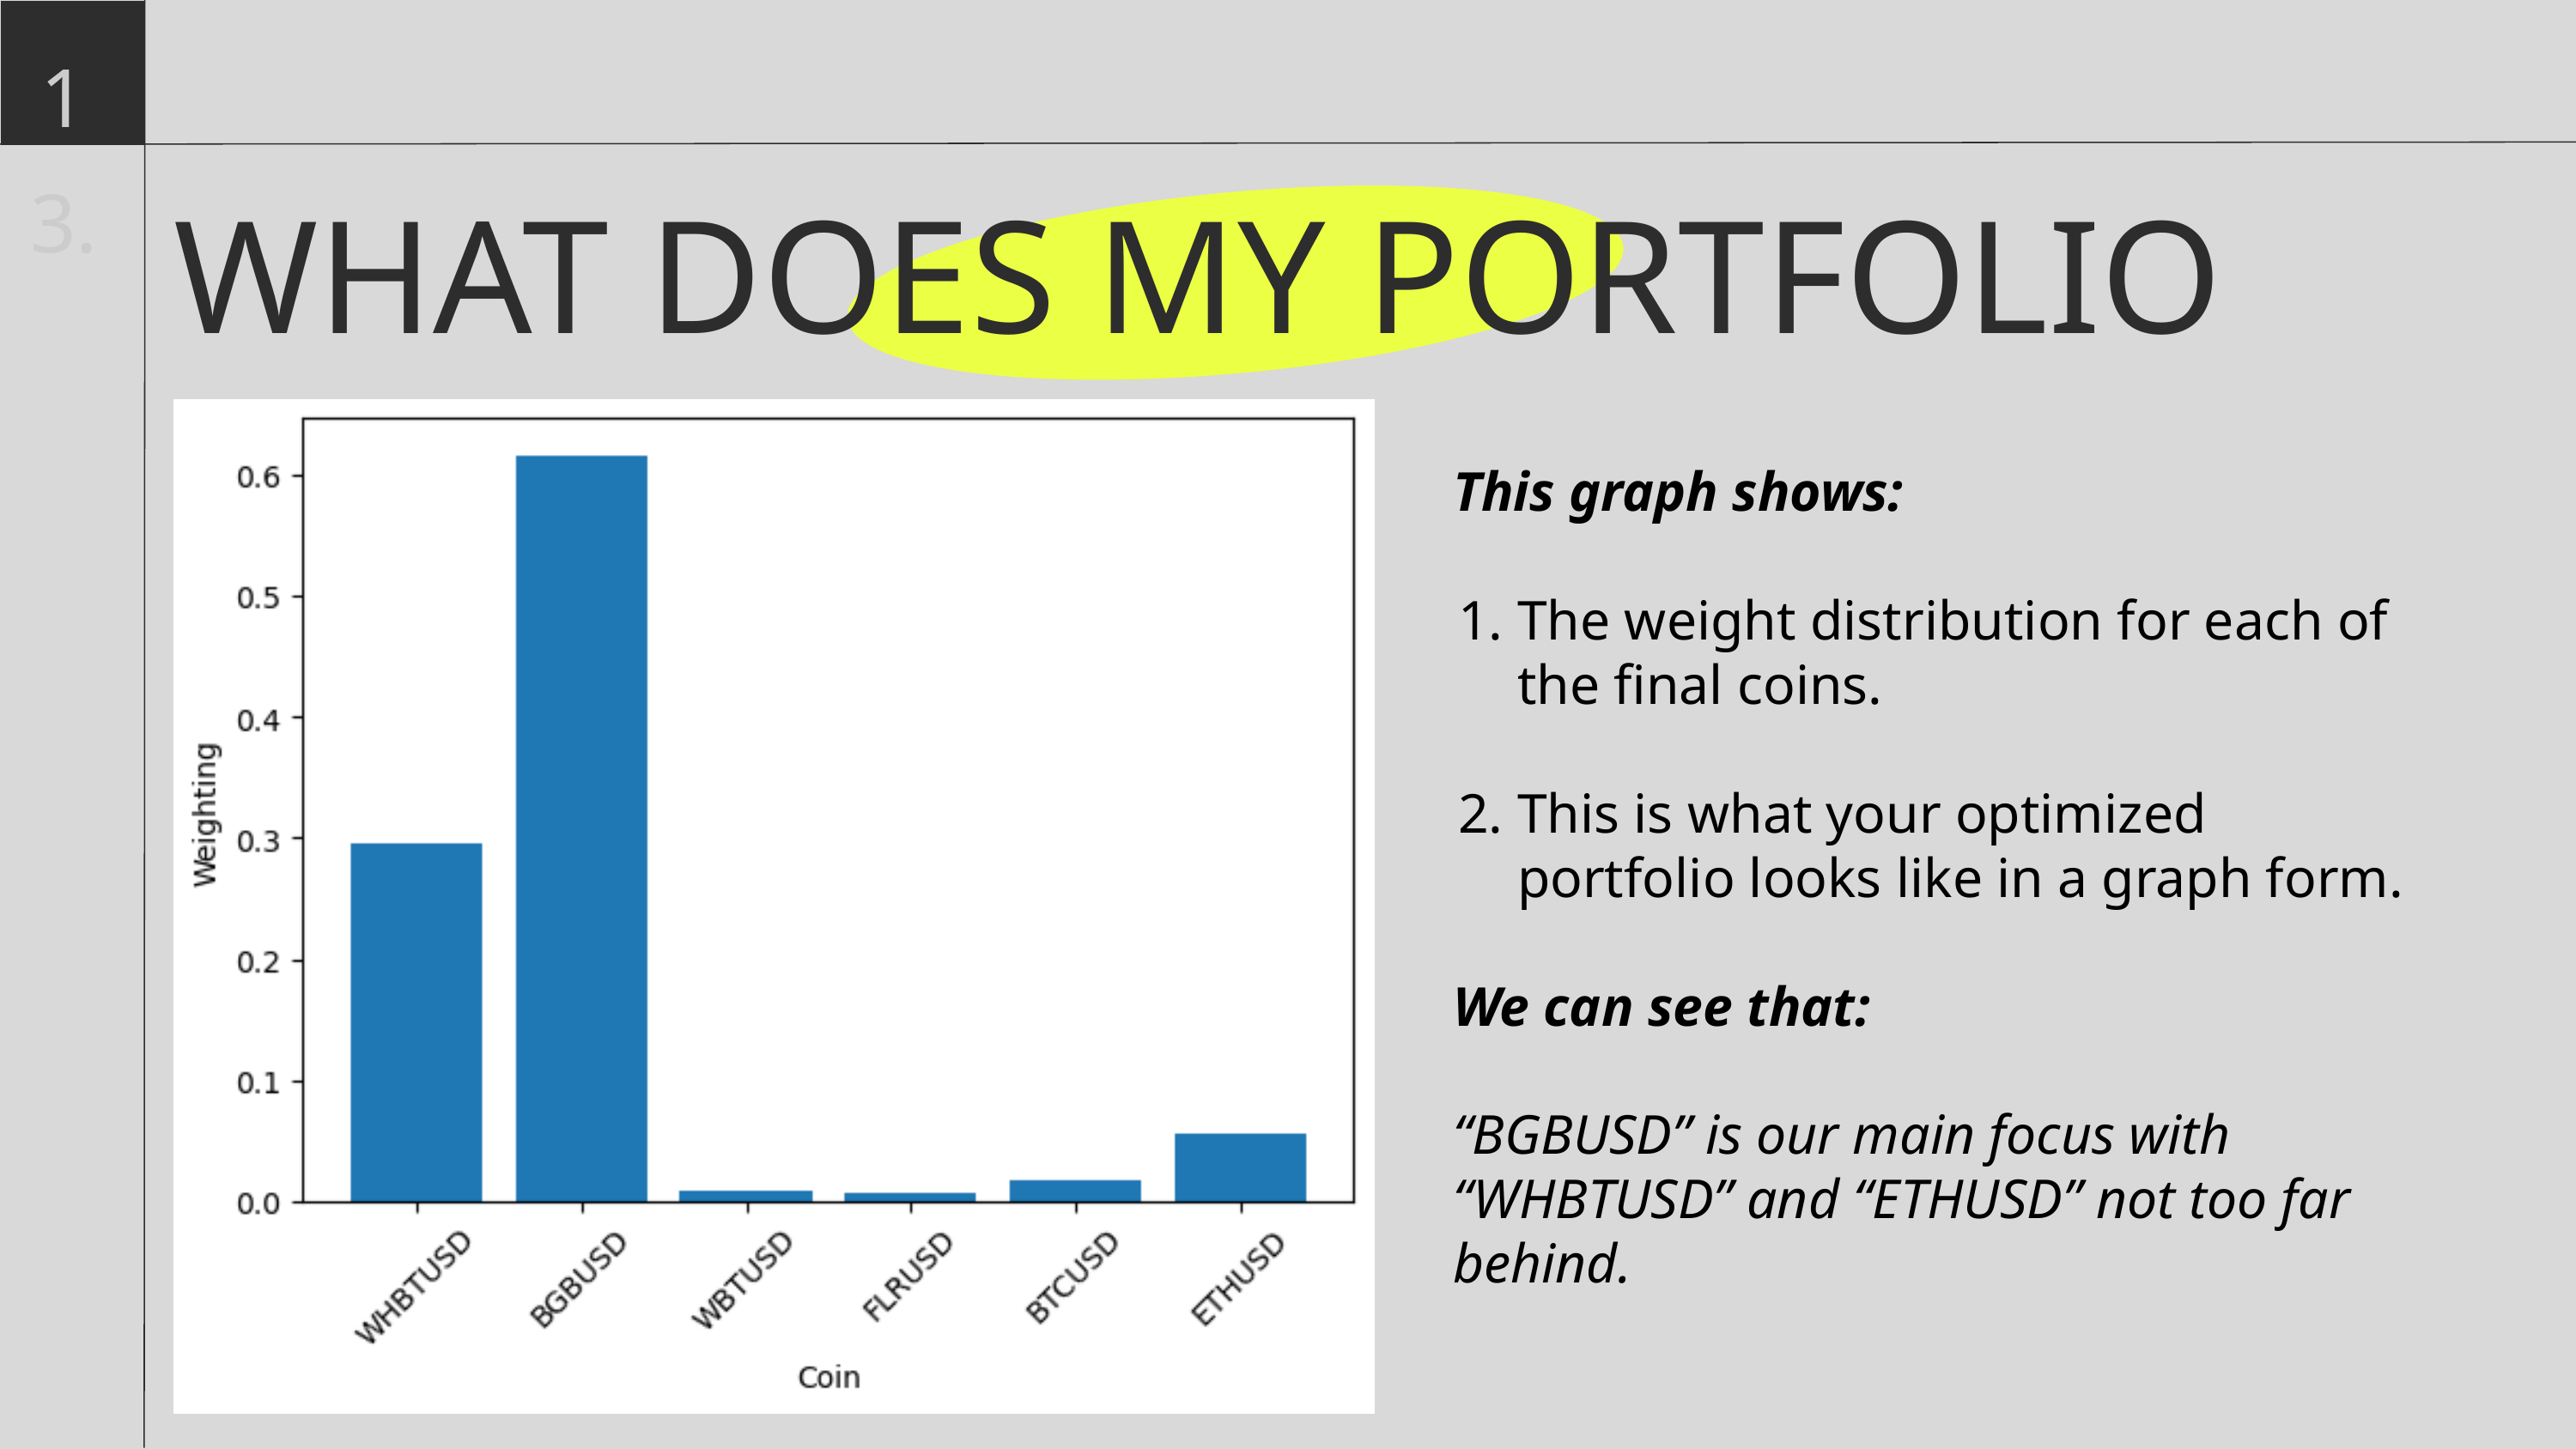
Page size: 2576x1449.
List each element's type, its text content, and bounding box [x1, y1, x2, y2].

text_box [0, 150, 436, 436]
text_box This graph shows: The weight distribution for each of the final coins. This is what your optimized portfolio looks like in a graph form. We can see that: “BGBUSD” is our main focus with “WHBTUSD” and “ETHUSD” not too far behind. [1440, 445, 2424, 1225]
text_box [1379, 776, 2063, 1248]
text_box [0, 0, 436, 142]
text_box WHAT DOES MY PORTFOLIO LOOK LIKE? [440, 177, 2532, 551]
picture [173, 399, 1375, 1415]
